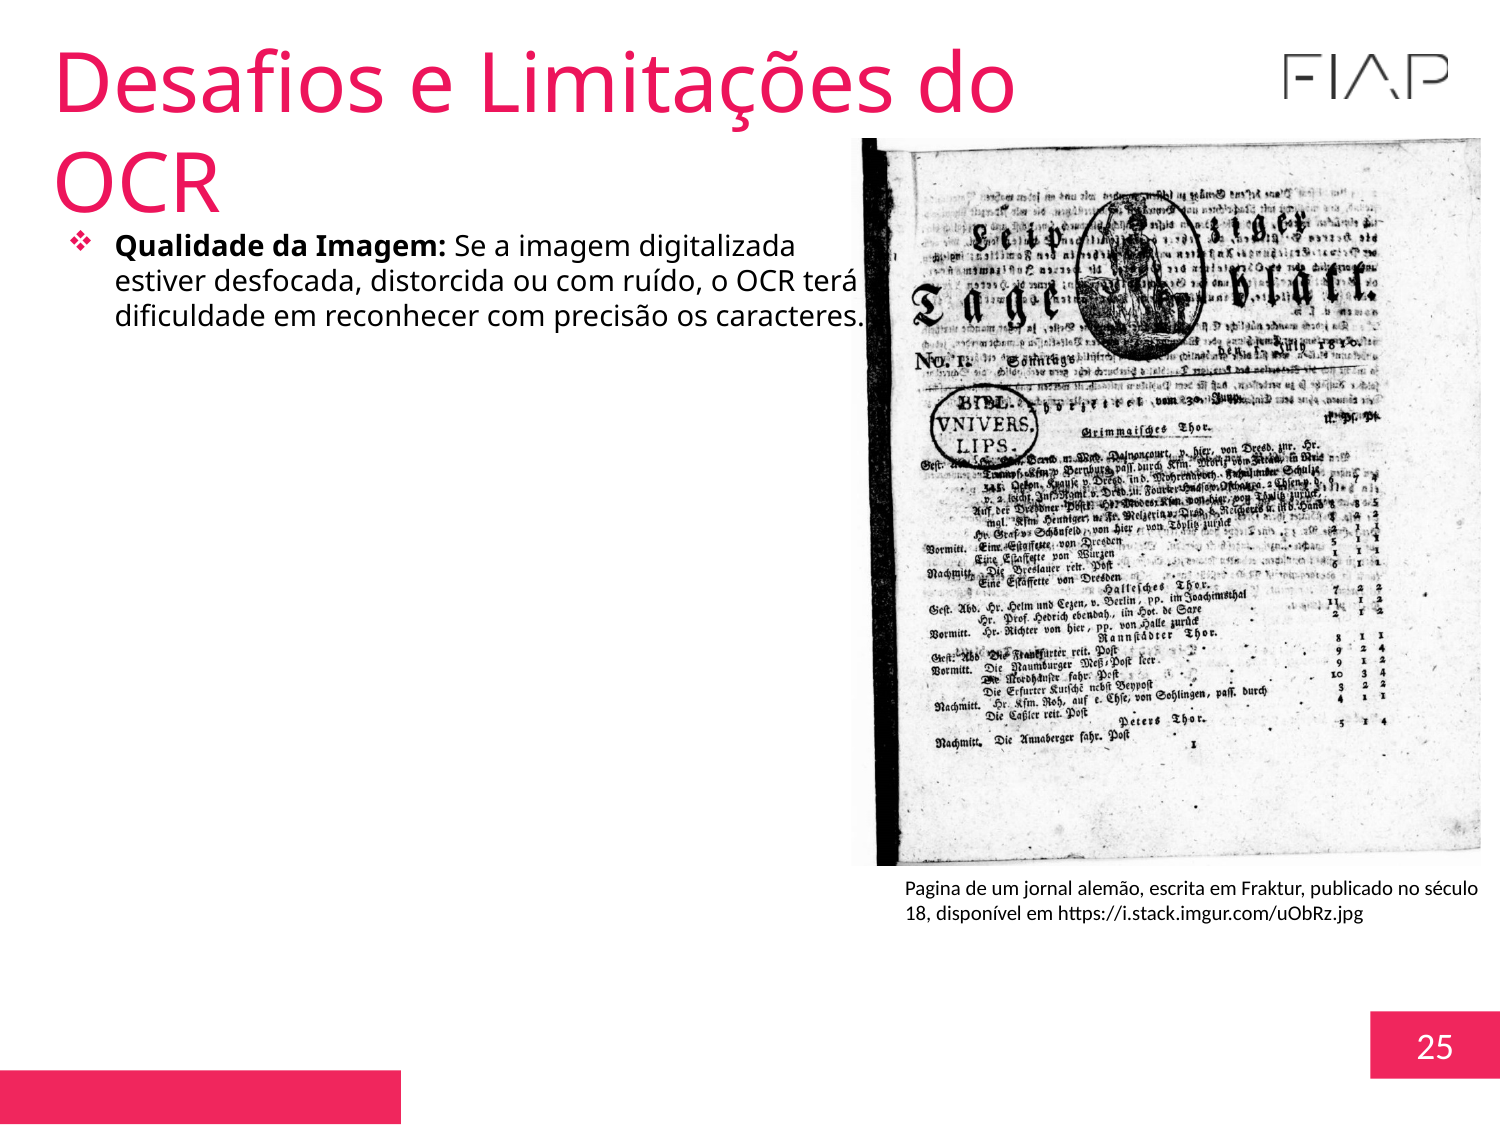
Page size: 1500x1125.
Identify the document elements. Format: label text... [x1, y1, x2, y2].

text_box Pagina de um jornal alemão, escrita em Fraktur, publicado no século 18, disponível em https://i.stack.imgur.com/uObRz.jpg [890, 866, 1500, 932]
picture [851, 137, 1481, 866]
text_box Qualidade da Imagem: Se a imagem digitalizada estiver desfocada, distorcida ou com ruído, o OCR terá dificuldade em reconhecer com precisão os caracteres. [53, 237, 851, 340]
text_box Desafios e Limitações do OCR [37, 21, 1075, 237]
